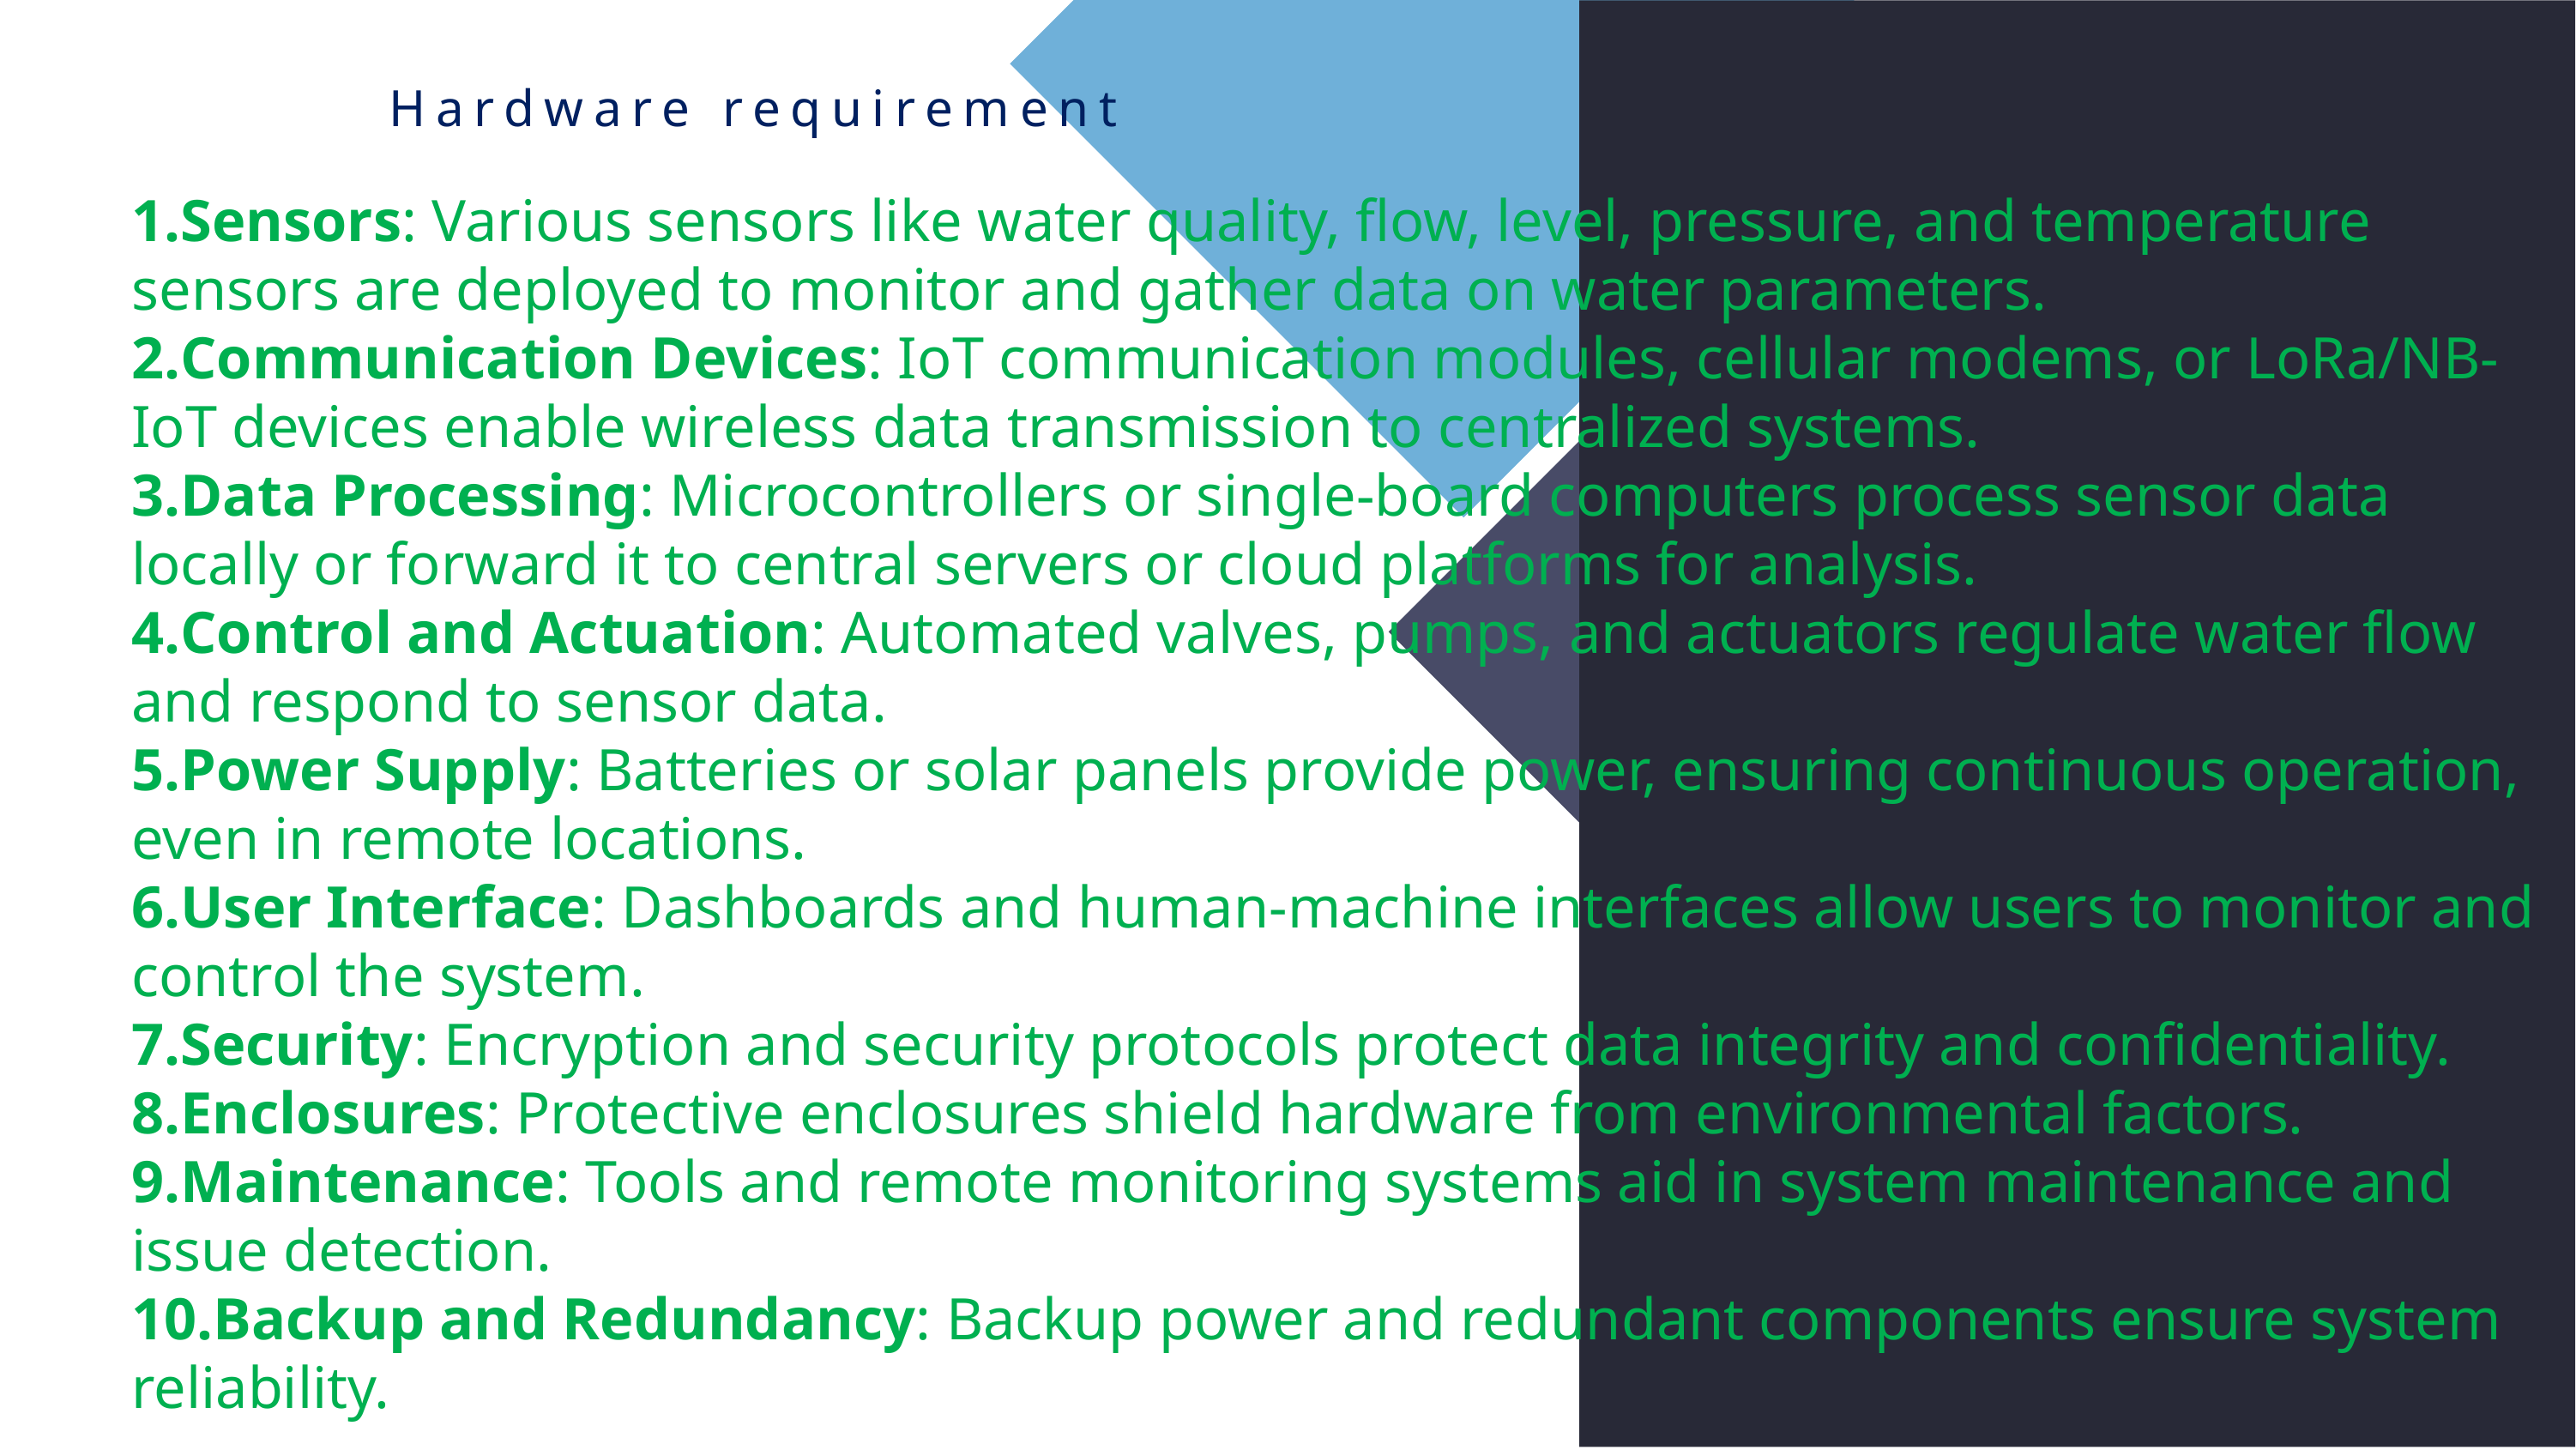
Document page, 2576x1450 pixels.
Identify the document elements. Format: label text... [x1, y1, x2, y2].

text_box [1010, 0, 2576, 1447]
text_box Hardware requirement [376, 70, 1005, 143]
text_box Sensors: Various sensors like water quality, flow, level, pressure, and temperature sensors are deployed to monitor and gather data on water parameters. Communication Devices: IoT communication modules, cellular modems, or LoRa/NB-IoT devices enable wireless data transmission to centralized systems. Data Processing: Microcontrollers or single-board computers process sensor data locally or forward it to central servers or cloud platforms for analysis. Control and Actuation: Automated valves, pumps, and actuators regulate water flow and respond to sensor data. Power Supply: Batteries or solar panels provide power, ensuring continuous operation, even in remote locations. User Interface: Dashboards and human-machine interfaces allow users to monitor and control the system. Security: Encryption and security protocols protect data integrity and confidentiality. Enclosures: Protective enclosures shield hardware from environmental factors. Maintenance: Tools and remote monitoring systems aid in system maintenance and issue detection. Backup and Redundancy: Backup power and redundant components ensure system reliability. [118, 178, 1006, 1450]
